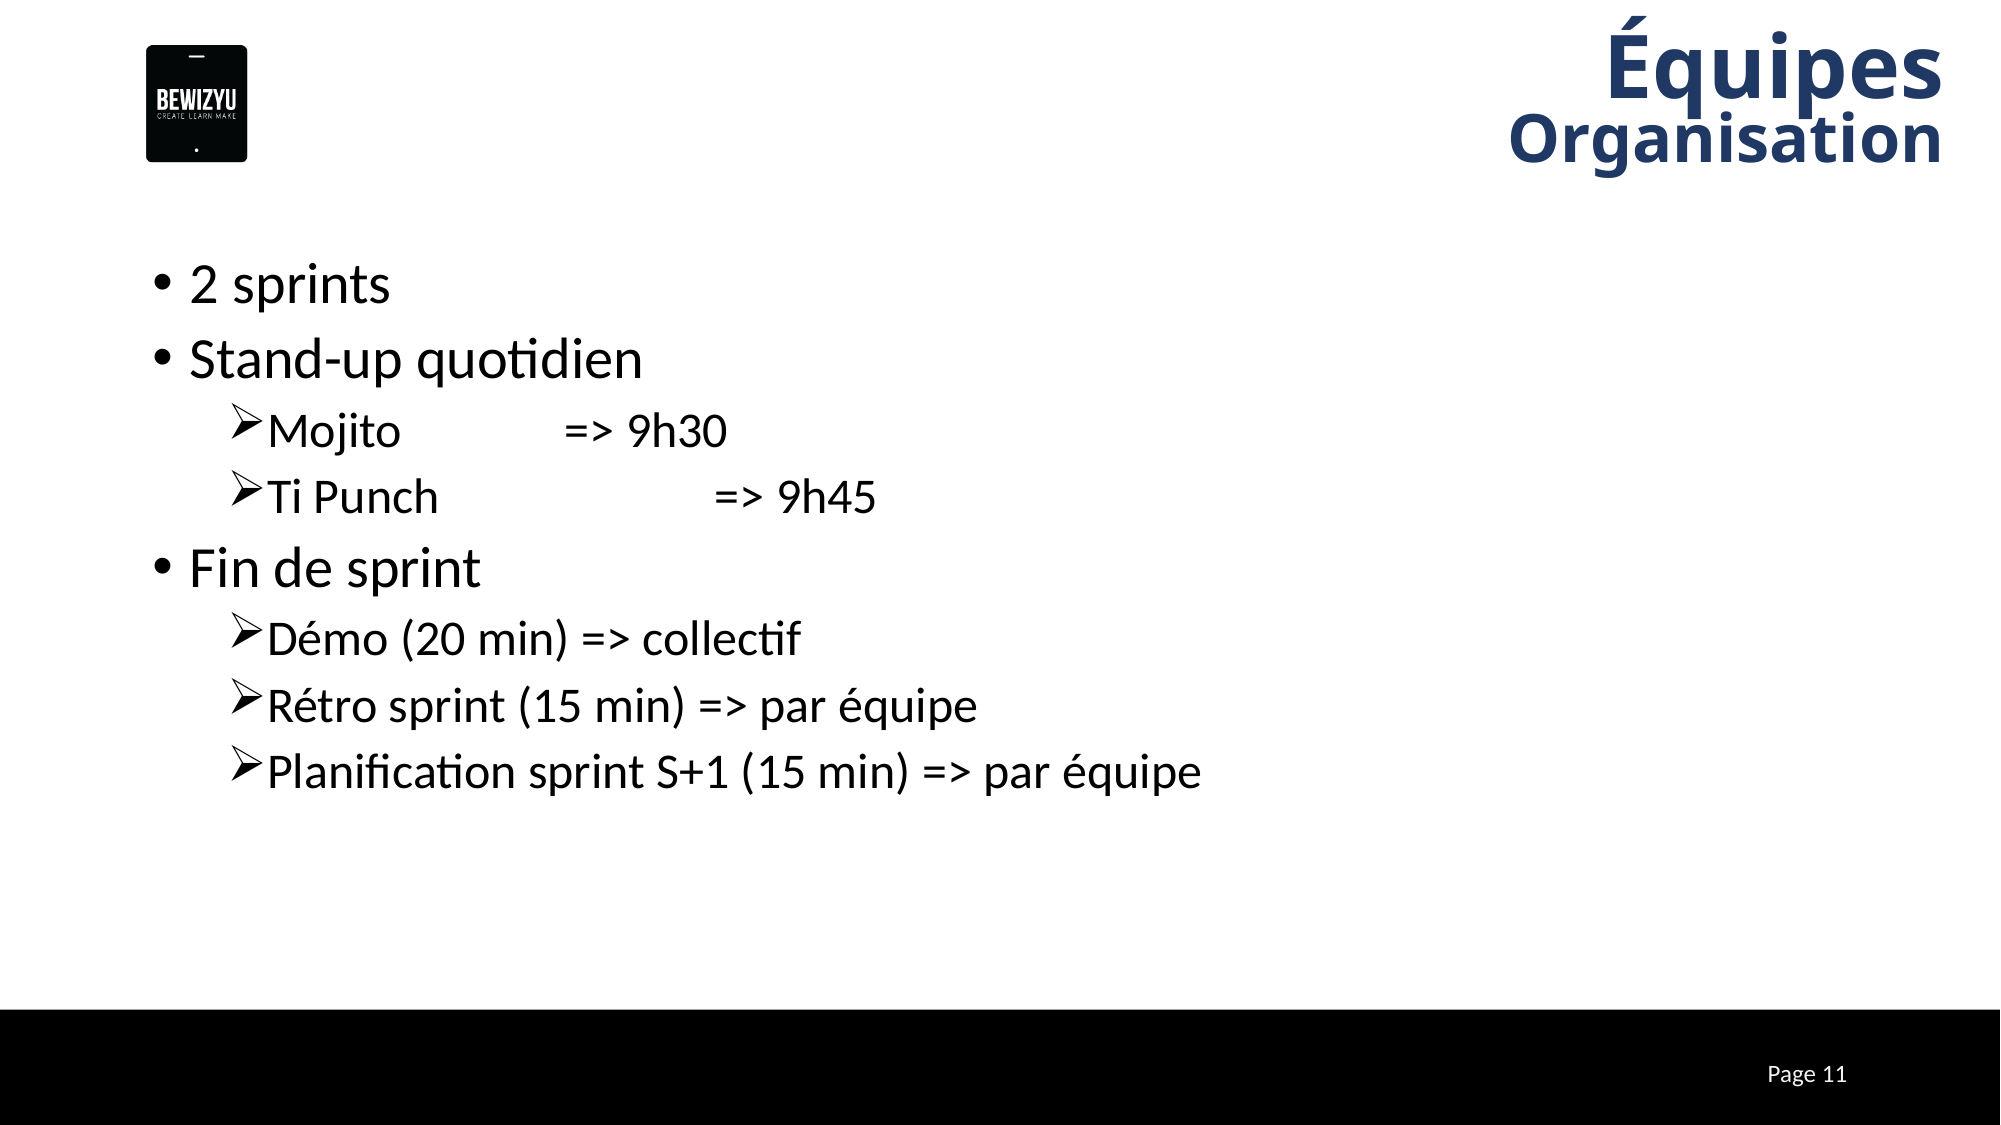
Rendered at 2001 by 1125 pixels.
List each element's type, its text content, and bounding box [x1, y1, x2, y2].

list 2 sprints Stand-up quotidien Mojito => 9h30 Ti Punch => 9h45 Fin de sprint Démo (20 min) => collectif Rétro sprint (15 min) => par équipe Planification sprint S+1 (15 min) => par équipe [137, 245, 1863, 972]
text_box Organisation [234, 86, 1960, 197]
picture [137, 45, 234, 163]
slide_number 11 [1412, 1042, 1863, 1103]
title Équipes [234, 14, 1960, 86]
